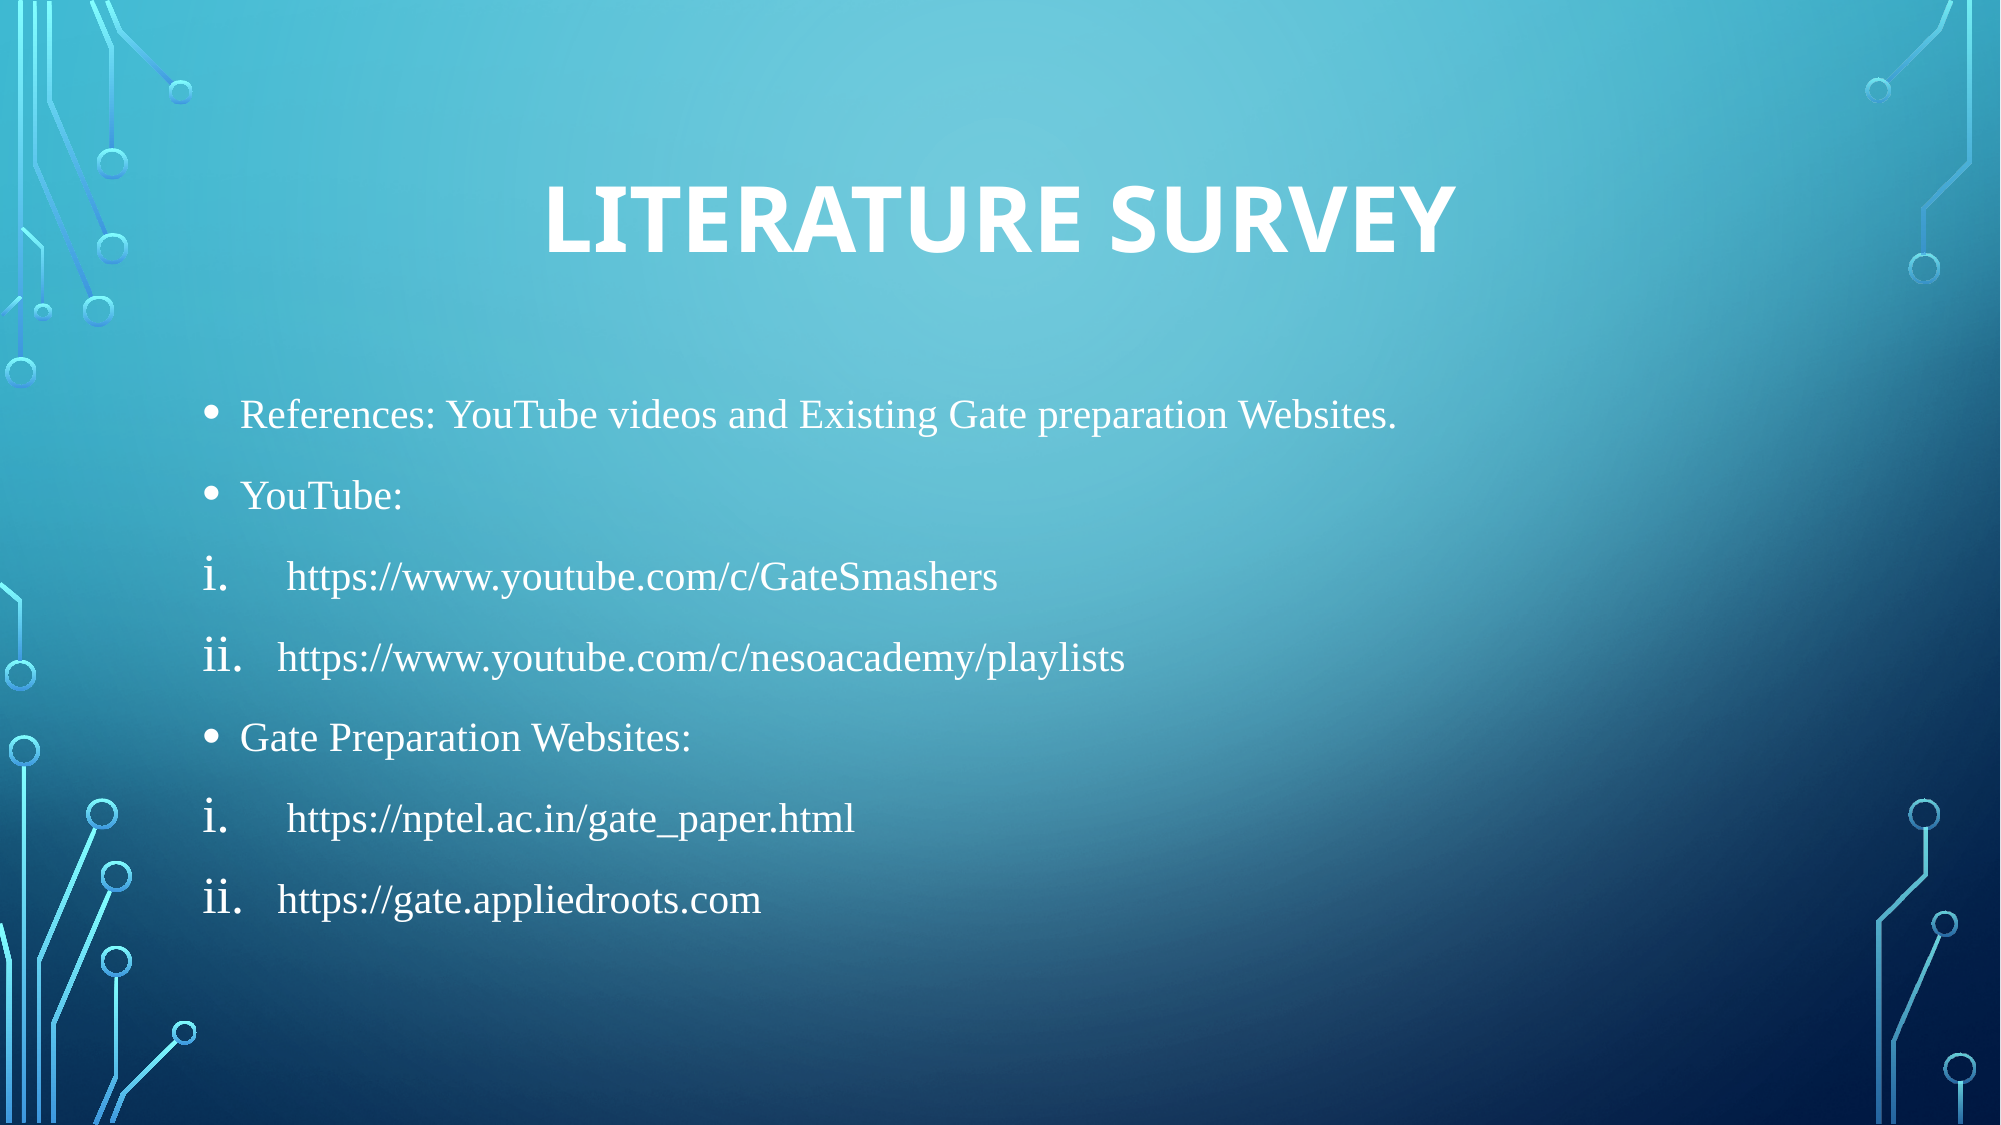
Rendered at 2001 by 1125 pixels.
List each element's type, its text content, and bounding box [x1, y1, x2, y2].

title Literature survey [187, 101, 1813, 344]
list References: YouTube videos and Existing Gate preparation Websites. YouTube: https://www.youtube.com/c/GateSmashers https://www.youtube.com/c/nesoacademy/playlists Gate Preparation Websites: https://nptel.ac.in/gate_paper.html https://gate.appliedroots.com [187, 369, 1813, 950]
